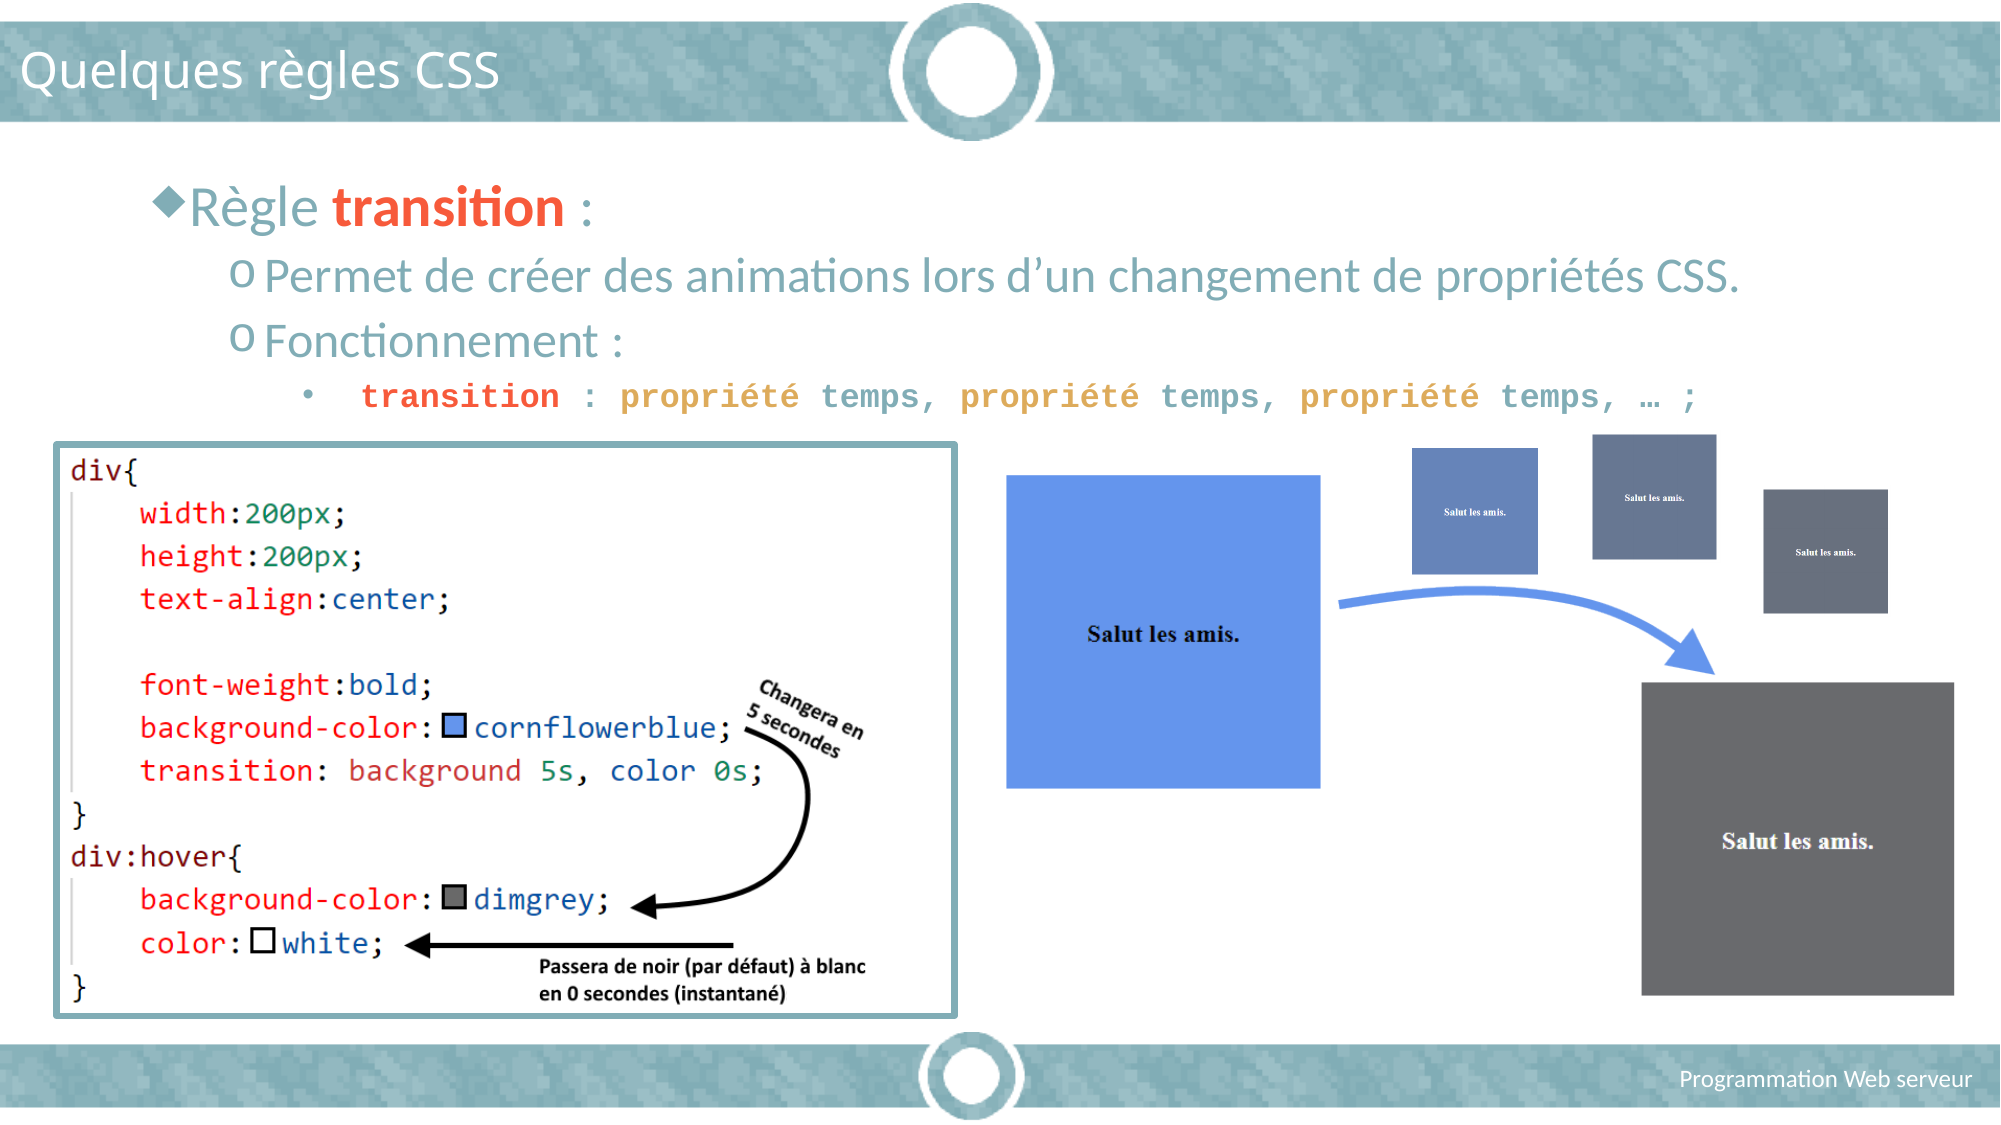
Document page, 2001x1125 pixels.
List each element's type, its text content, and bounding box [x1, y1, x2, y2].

picture [1759, 484, 1891, 617]
picture [59, 447, 952, 1013]
list Règle transition : Permet de créer des animations lors d’un changement de propriétés CSS. Fonctionnement : transition : propriété temps, propriété temps, propriété temps, … ; [137, 168, 1863, 1014]
picture [0, 1032, 2000, 1122]
picture [999, 430, 1963, 1007]
title Quelques règles CSS [4, 22, 884, 123]
picture [0, 3, 2000, 141]
